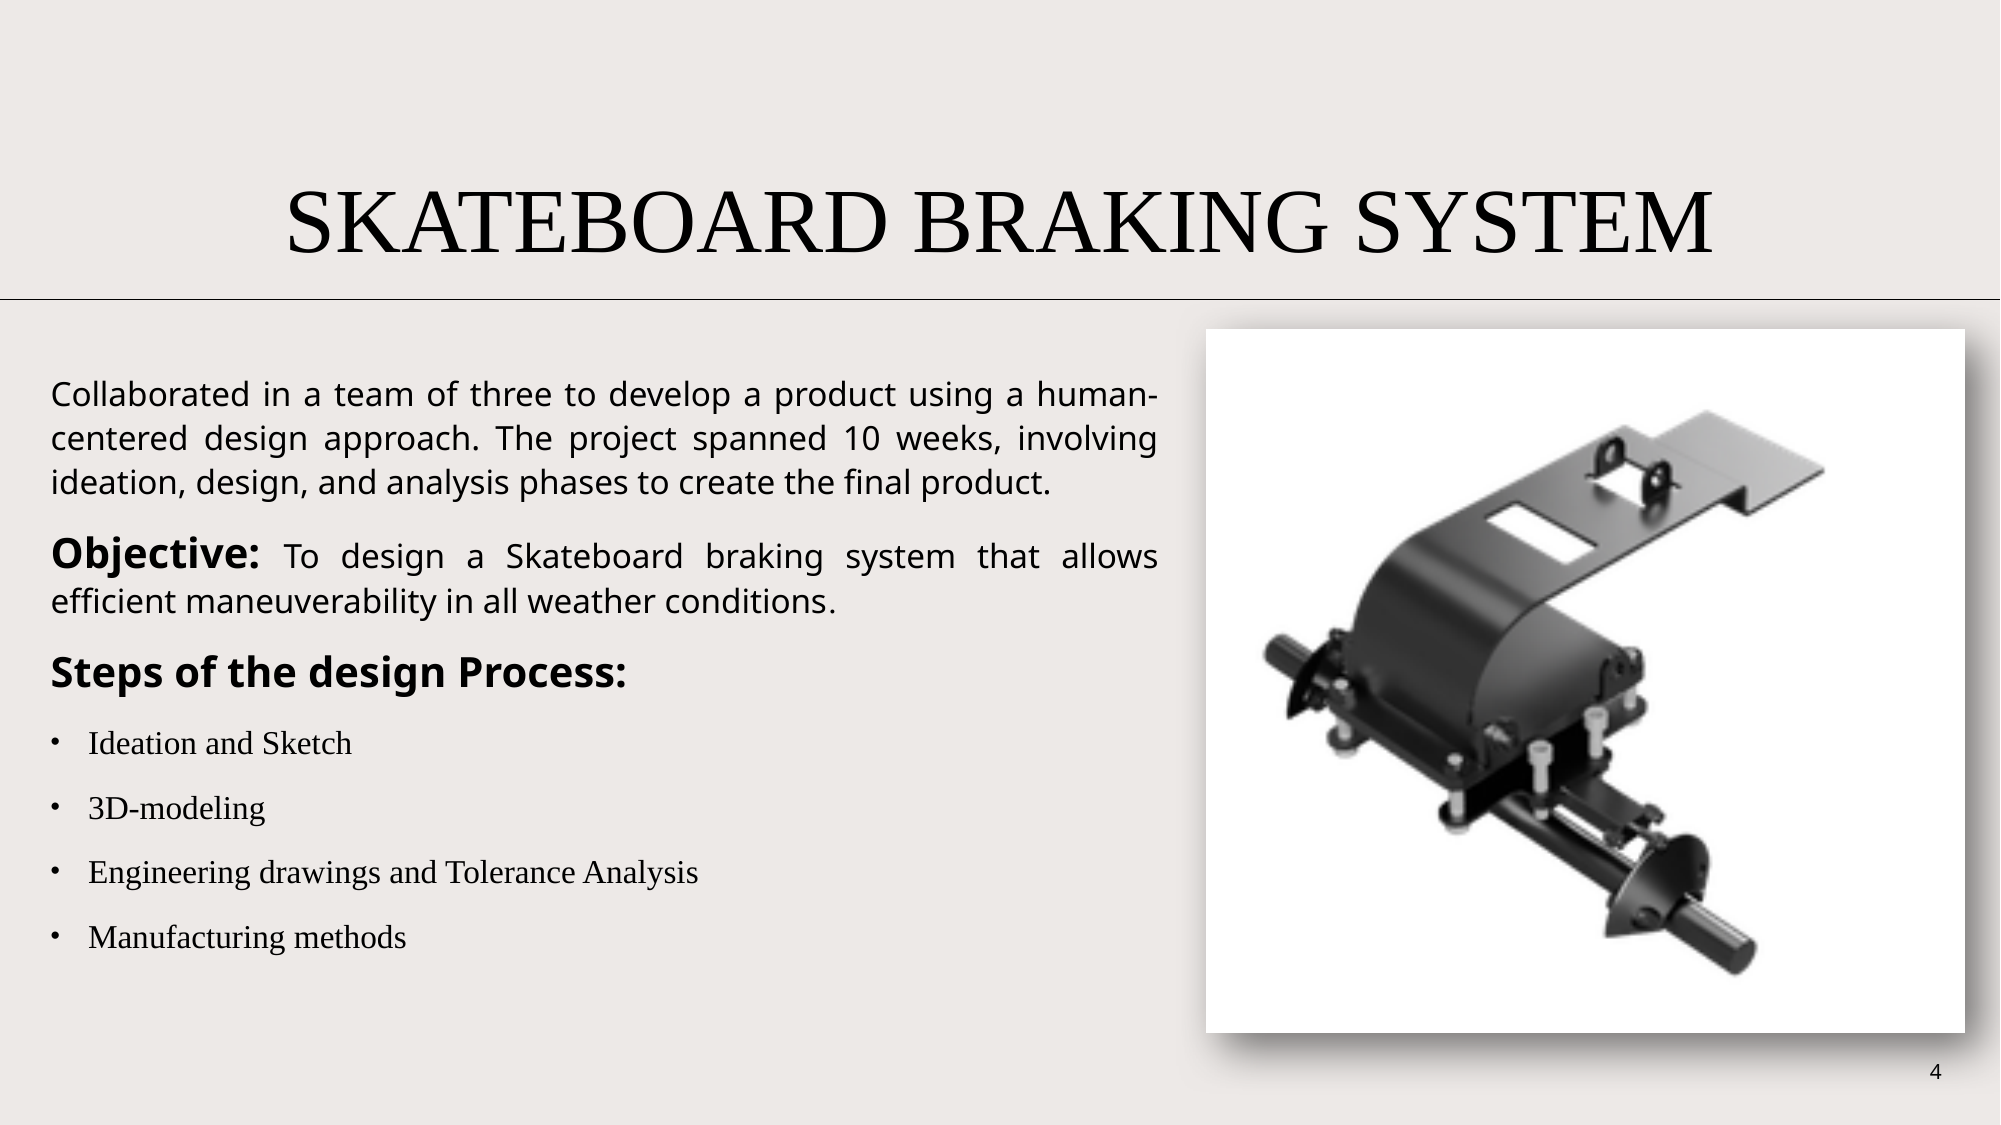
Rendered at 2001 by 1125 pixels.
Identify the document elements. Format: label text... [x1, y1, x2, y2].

slide_number 4 [1888, 1042, 1983, 1103]
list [1206, 329, 1965, 1033]
list Collaborated in a team of three to develop a product using a human-centered design approach. The project spanned 10 weeks, involving ideation, design, and analysis phases to create the final product. Objective: To design a Skateboard braking system that allows efficient maneuverability in all weather conditions. Steps of the design Process: Ideation and Sketch 3D-modeling Engineering drawings and Tolerance Analysis Manufacturing methods [35, 305, 1176, 1125]
title SKATEBOARD BRAKING SYSTEM [137, 62, 1863, 280]
